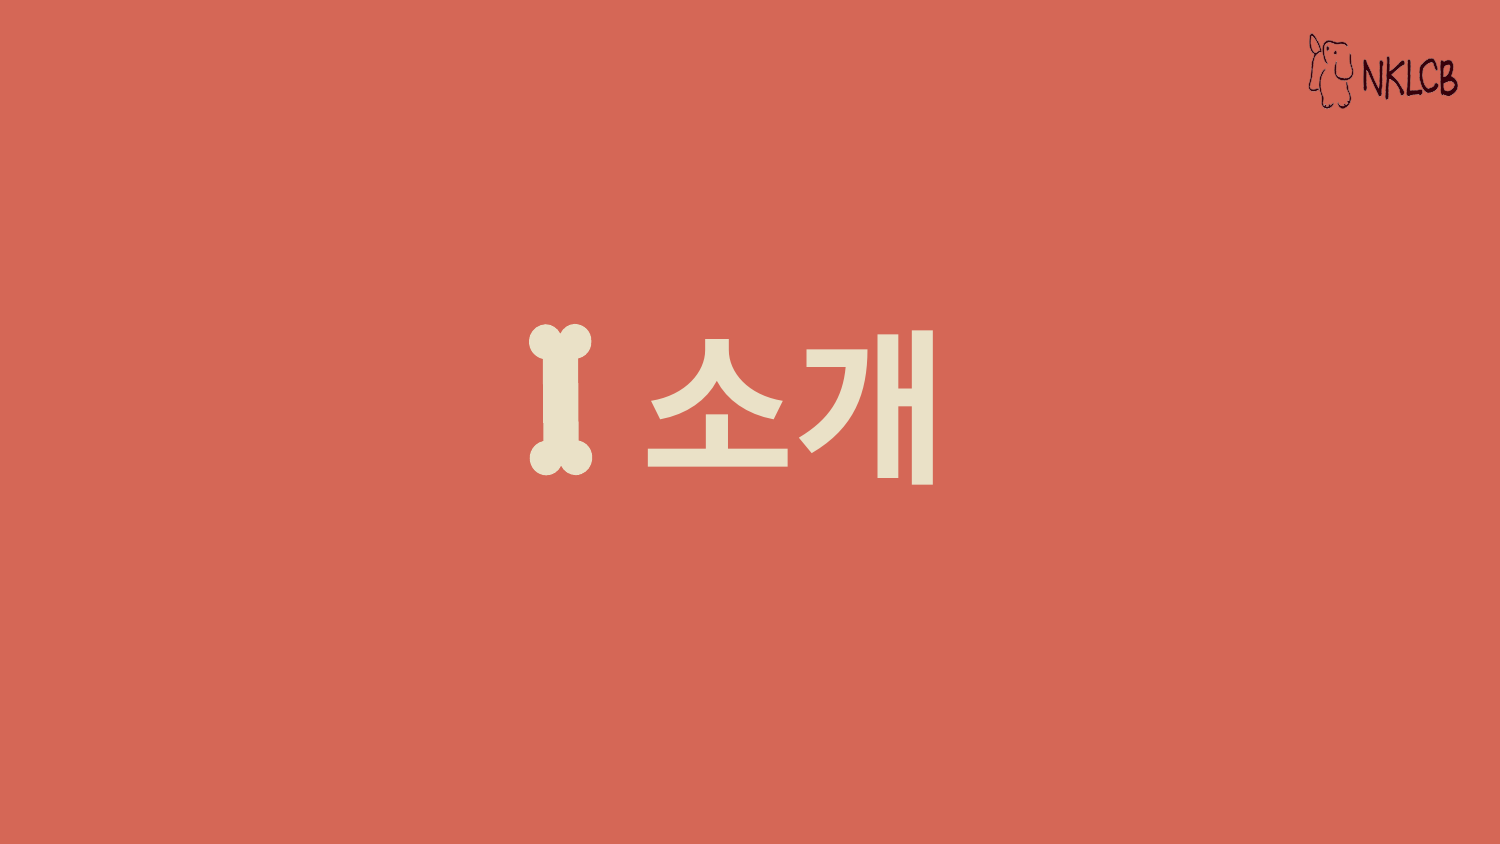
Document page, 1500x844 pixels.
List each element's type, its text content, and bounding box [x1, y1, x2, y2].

text_box [1300, 23, 1470, 121]
text_box [529, 323, 593, 476]
title 소개 [484, 287, 1106, 520]
